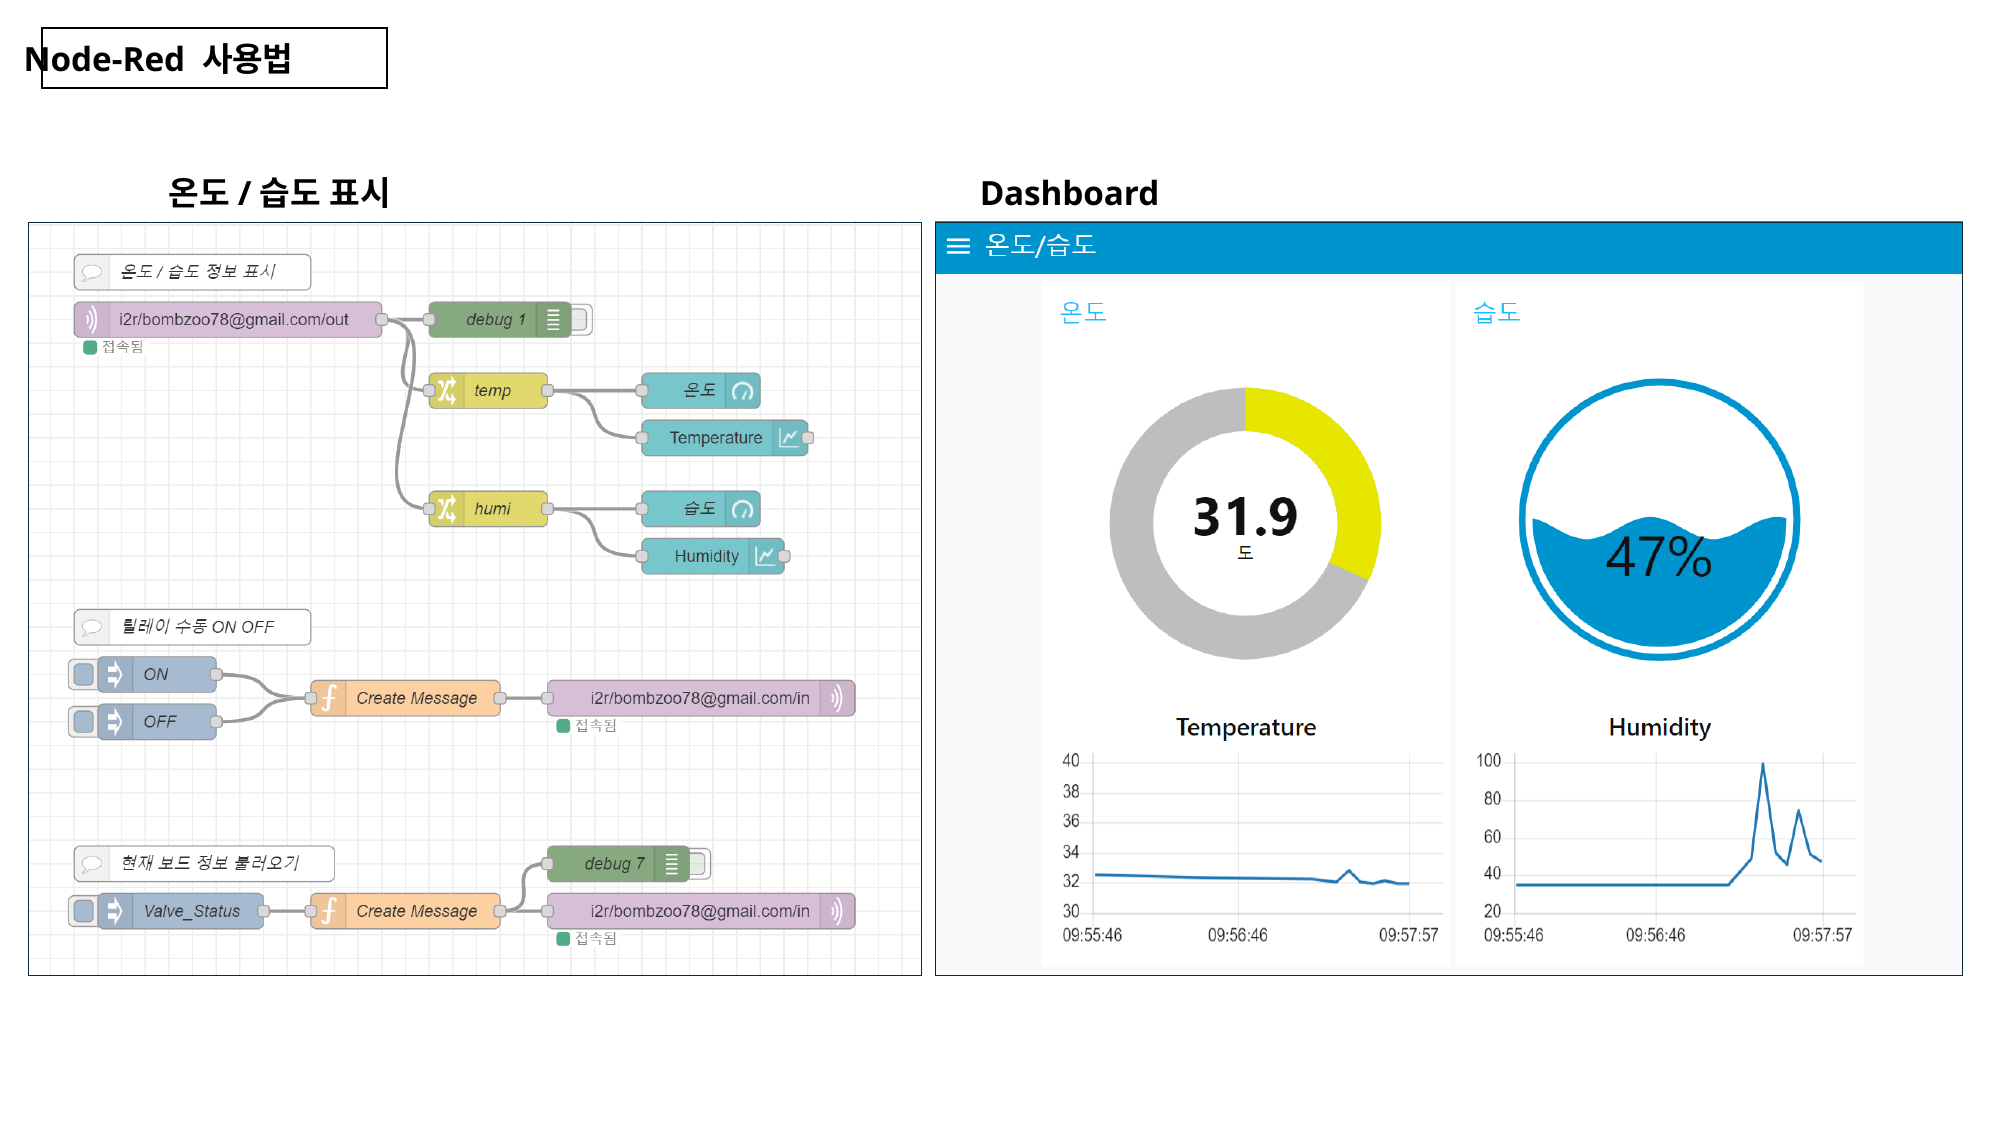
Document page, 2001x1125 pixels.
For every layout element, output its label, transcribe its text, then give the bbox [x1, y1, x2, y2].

picture [28, 221, 923, 977]
text_box Dashboard [979, 172, 1160, 213]
picture [934, 223, 1964, 977]
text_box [41, 27, 388, 89]
text_box 온도/습도 표시 [169, 172, 392, 213]
